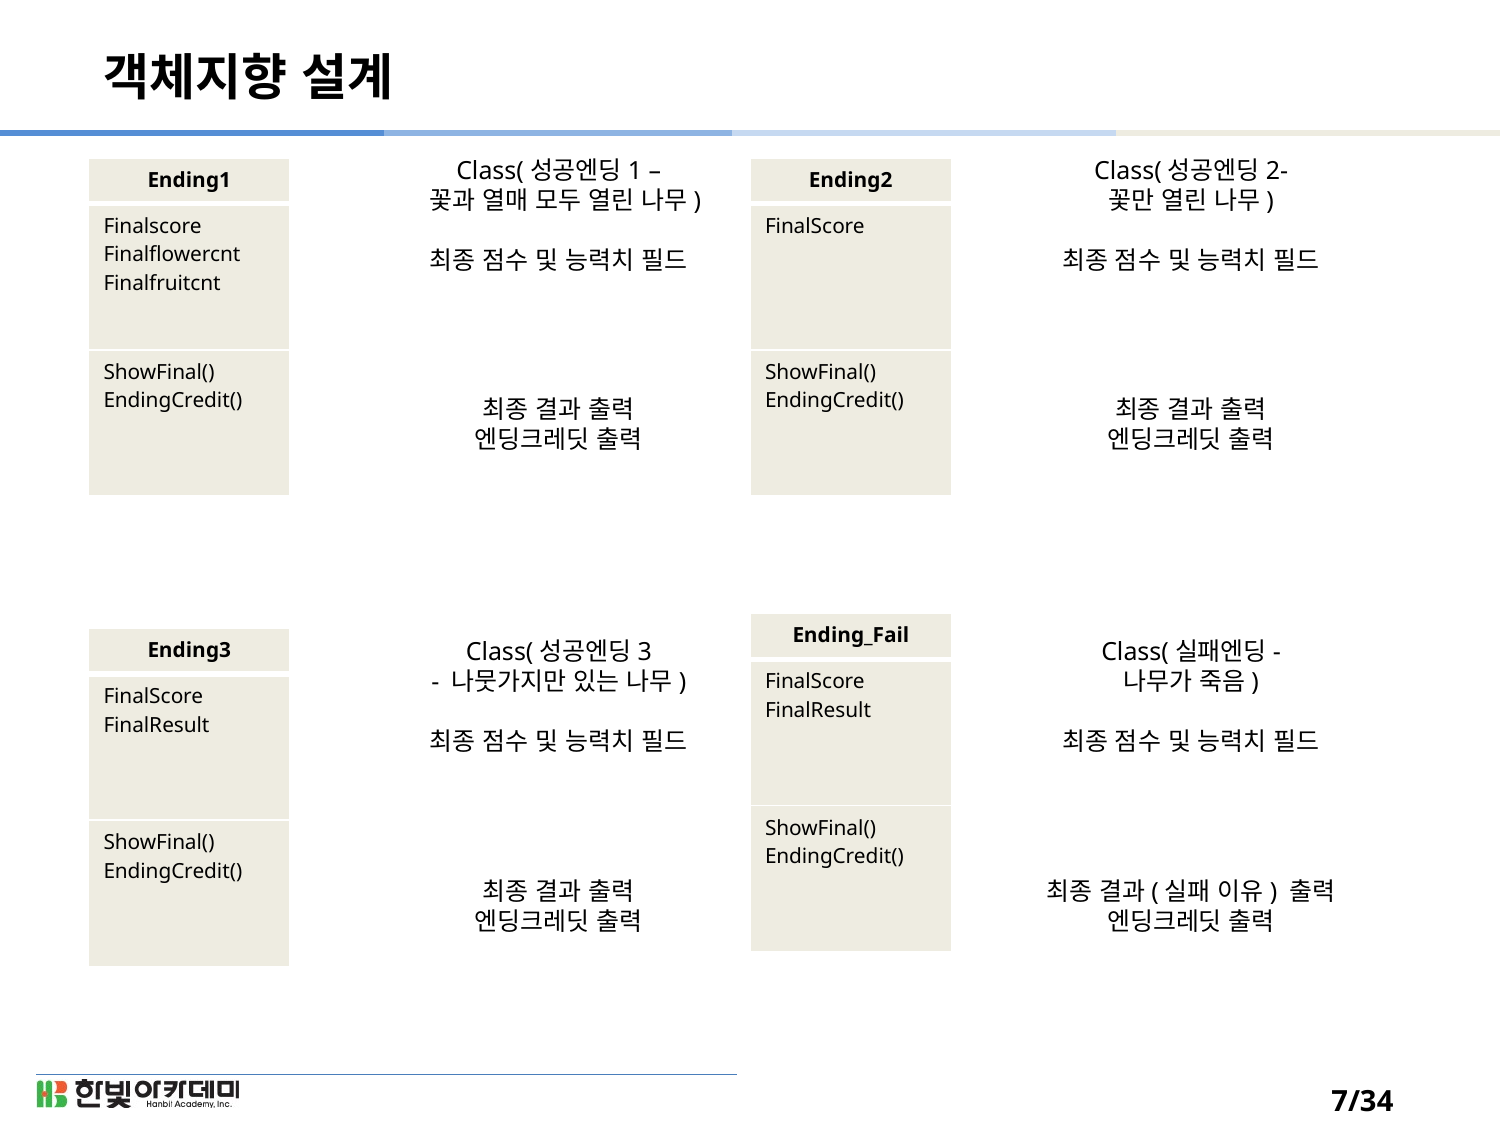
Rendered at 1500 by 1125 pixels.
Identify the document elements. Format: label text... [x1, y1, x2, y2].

text_box Class(성공엔딩3 - 나뭇가지만 있는 나무) 최종 점수 및 능력치 필드 최종 결과 출력 엔딩크레딧 출력 [386, 628, 732, 973]
table_header Ending2 [751, 159, 951, 201]
table_header Ending_Fail [751, 614, 951, 657]
table_cell FinalScore [751, 206, 951, 349]
text_box Class(실패엔딩- 나무가 죽음) 최종 점수 및 능력치 필드 최종 결과(실패 이유) 출력 엔딩크레딧 출력 [1018, 628, 1364, 973]
table_cell FinalScore FinalResult [89, 677, 289, 819]
table_cell ShowFinal() EndingCredit() [751, 806, 951, 951]
table_cell Finalscore Finalflowercnt Finalfruitcnt [89, 206, 289, 349]
table_cell ShowFinal() EndingCredit() [89, 821, 289, 966]
text_box Class(성공엔딩1 – 꽃과 열매 모두 열린 나무) 최종 점수 및 능력치 필드 최종 결과 출력 엔딩크레딧 출력 [386, 147, 732, 492]
table_header Ending3 [89, 629, 289, 671]
text_box Class(성공엔딩2- 꽃만 열린 나무) 최종 점수 및 능력치 필드 최종 결과 출력 엔딩크레딧 출력 [1018, 147, 1364, 492]
picture [36, 1079, 239, 1108]
title 객체지향 설계 [88, 30, 1330, 121]
table_cell ShowFinal() EndingCredit() [751, 351, 951, 495]
table_cell ShowFinal() EndingCredit() [89, 351, 289, 495]
table_cell FinalScore FinalResult [751, 662, 951, 805]
table_header Ending1 [89, 159, 289, 201]
